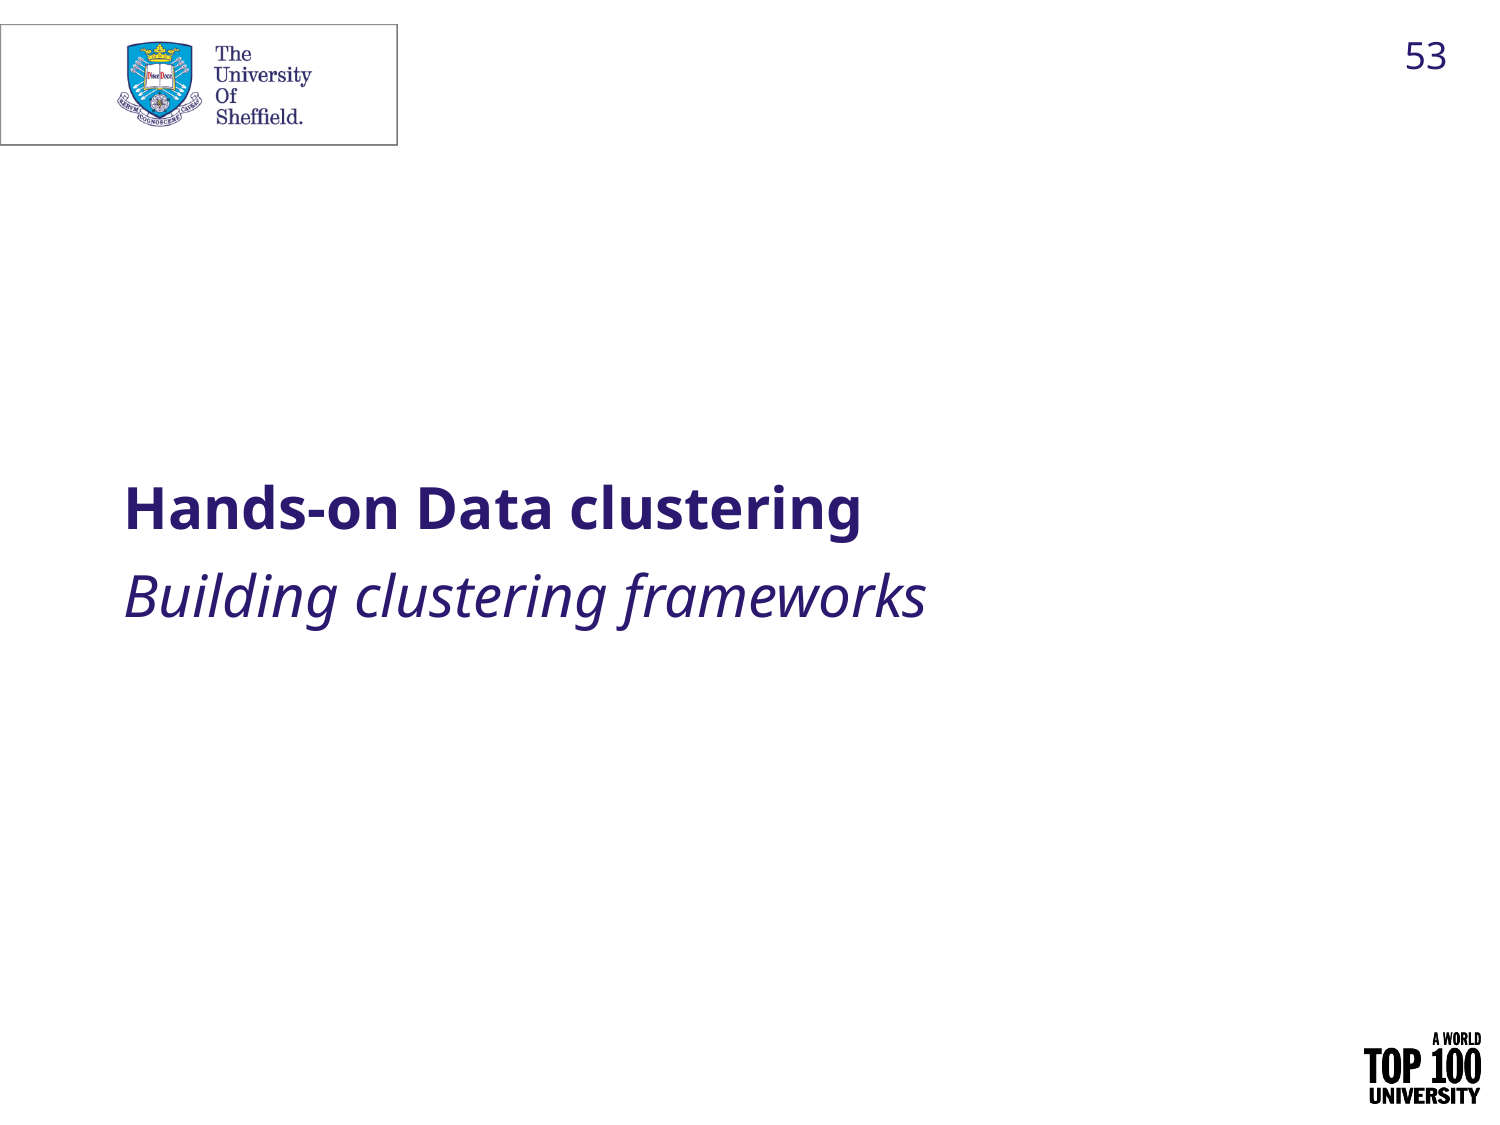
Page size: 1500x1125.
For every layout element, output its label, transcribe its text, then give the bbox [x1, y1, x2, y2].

picture [0, 24, 398, 146]
list Hands-on Data clustering Building clustering frameworks [108, 387, 1459, 1000]
slide_number 53 [1149, 24, 1463, 101]
picture [1364, 1032, 1481, 1104]
